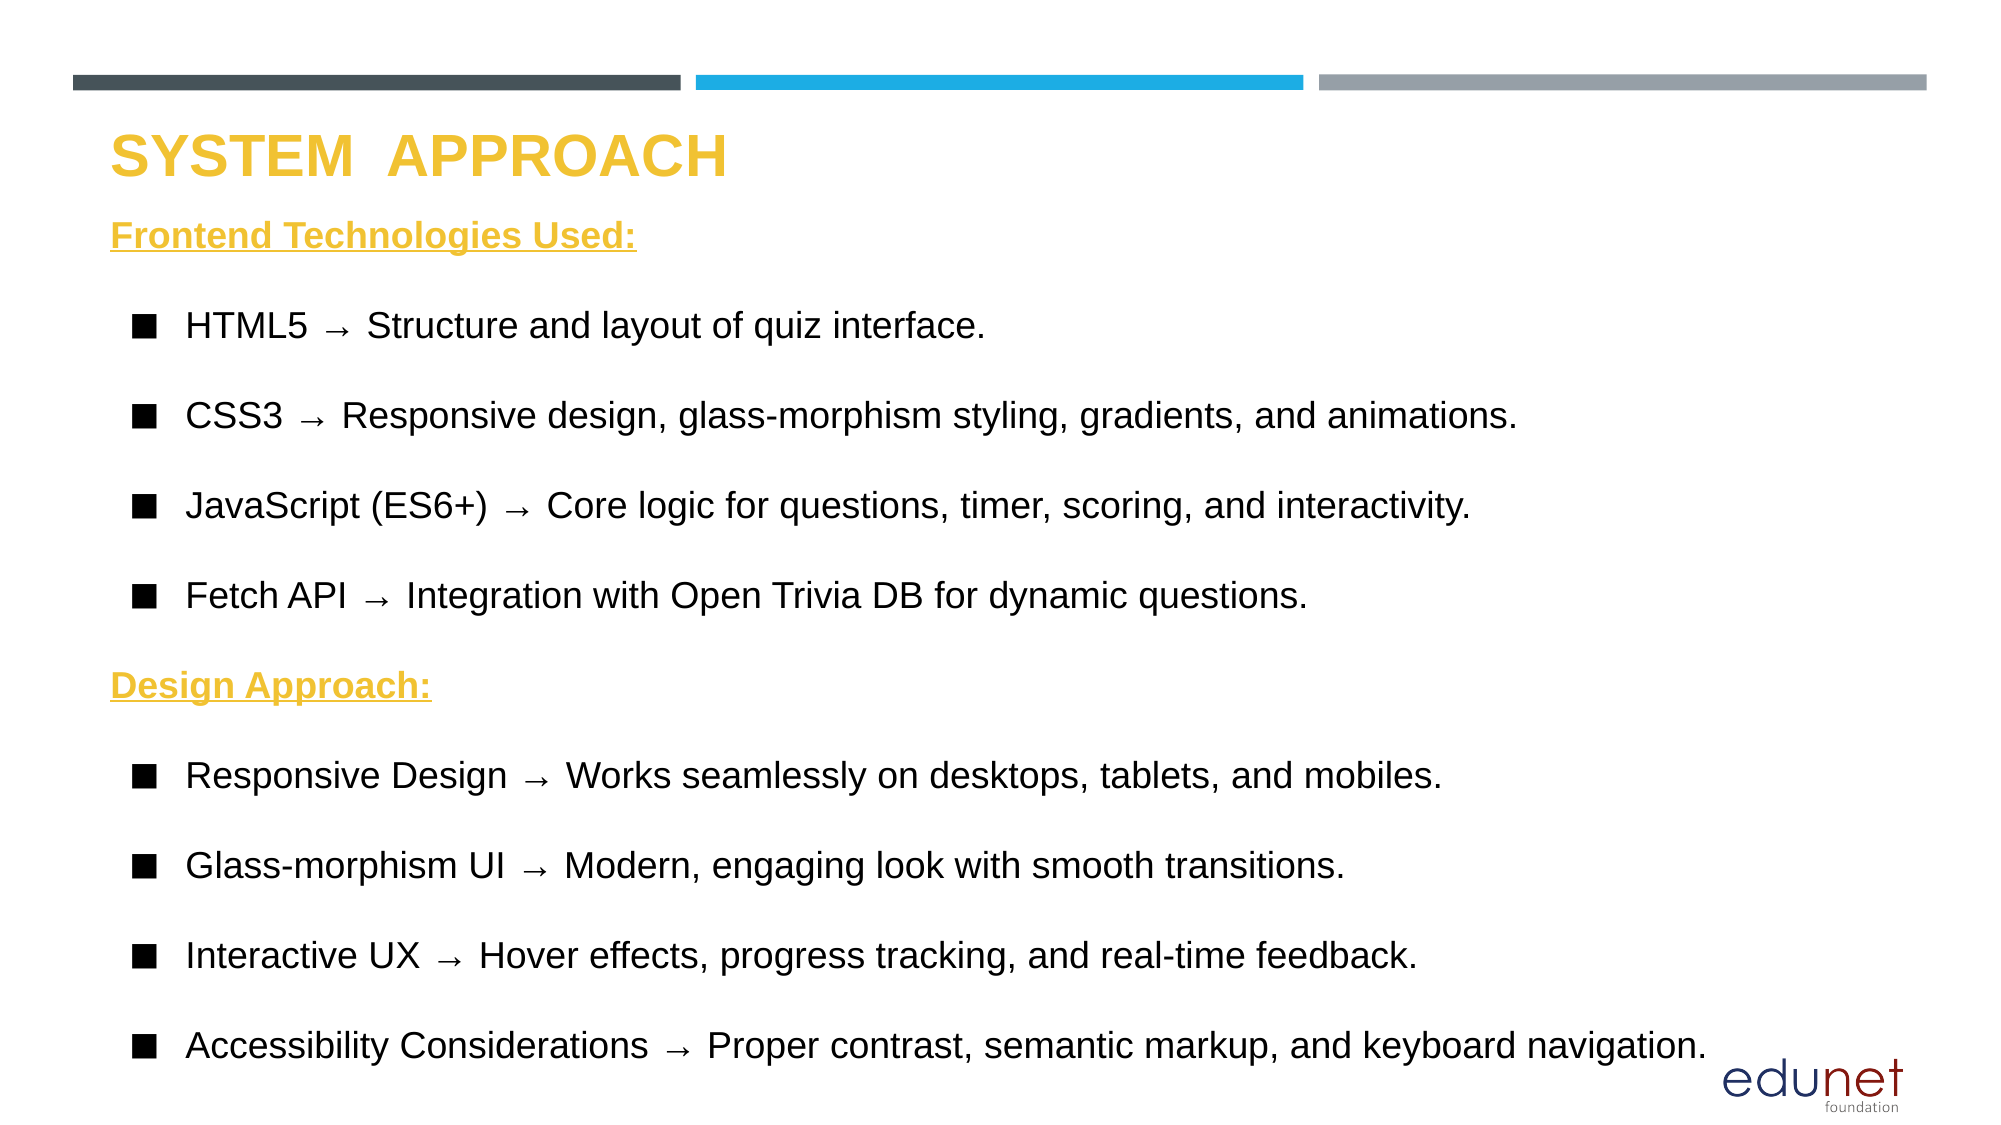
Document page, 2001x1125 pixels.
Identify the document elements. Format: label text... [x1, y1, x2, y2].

picture [1719, 1056, 1905, 1116]
list Frontend Technologies Used: HTML5 → Structure and layout of quiz interface. CSS3 → Responsive design, glass-morphism styling, gradients, and animations. JavaScript (ES6+) → Core logic for questions, timer, scoring, and interactivity. Fetch API → Integration with Open Trivia DB for dynamic questions. Design Approach: Responsive Design → Works seamlessly on desktops, tablets, and mobiles. Glass-morphism UI → Modern, engaging look with smooth transitions. Interactive UX → Hover effects, progress tracking, and real-time feedback. Accessibility Considerations → Proper contrast, semantic markup, and keyboard navigation. [95, 203, 1756, 1074]
title SYSTEM APPROACH [95, 108, 1905, 196]
